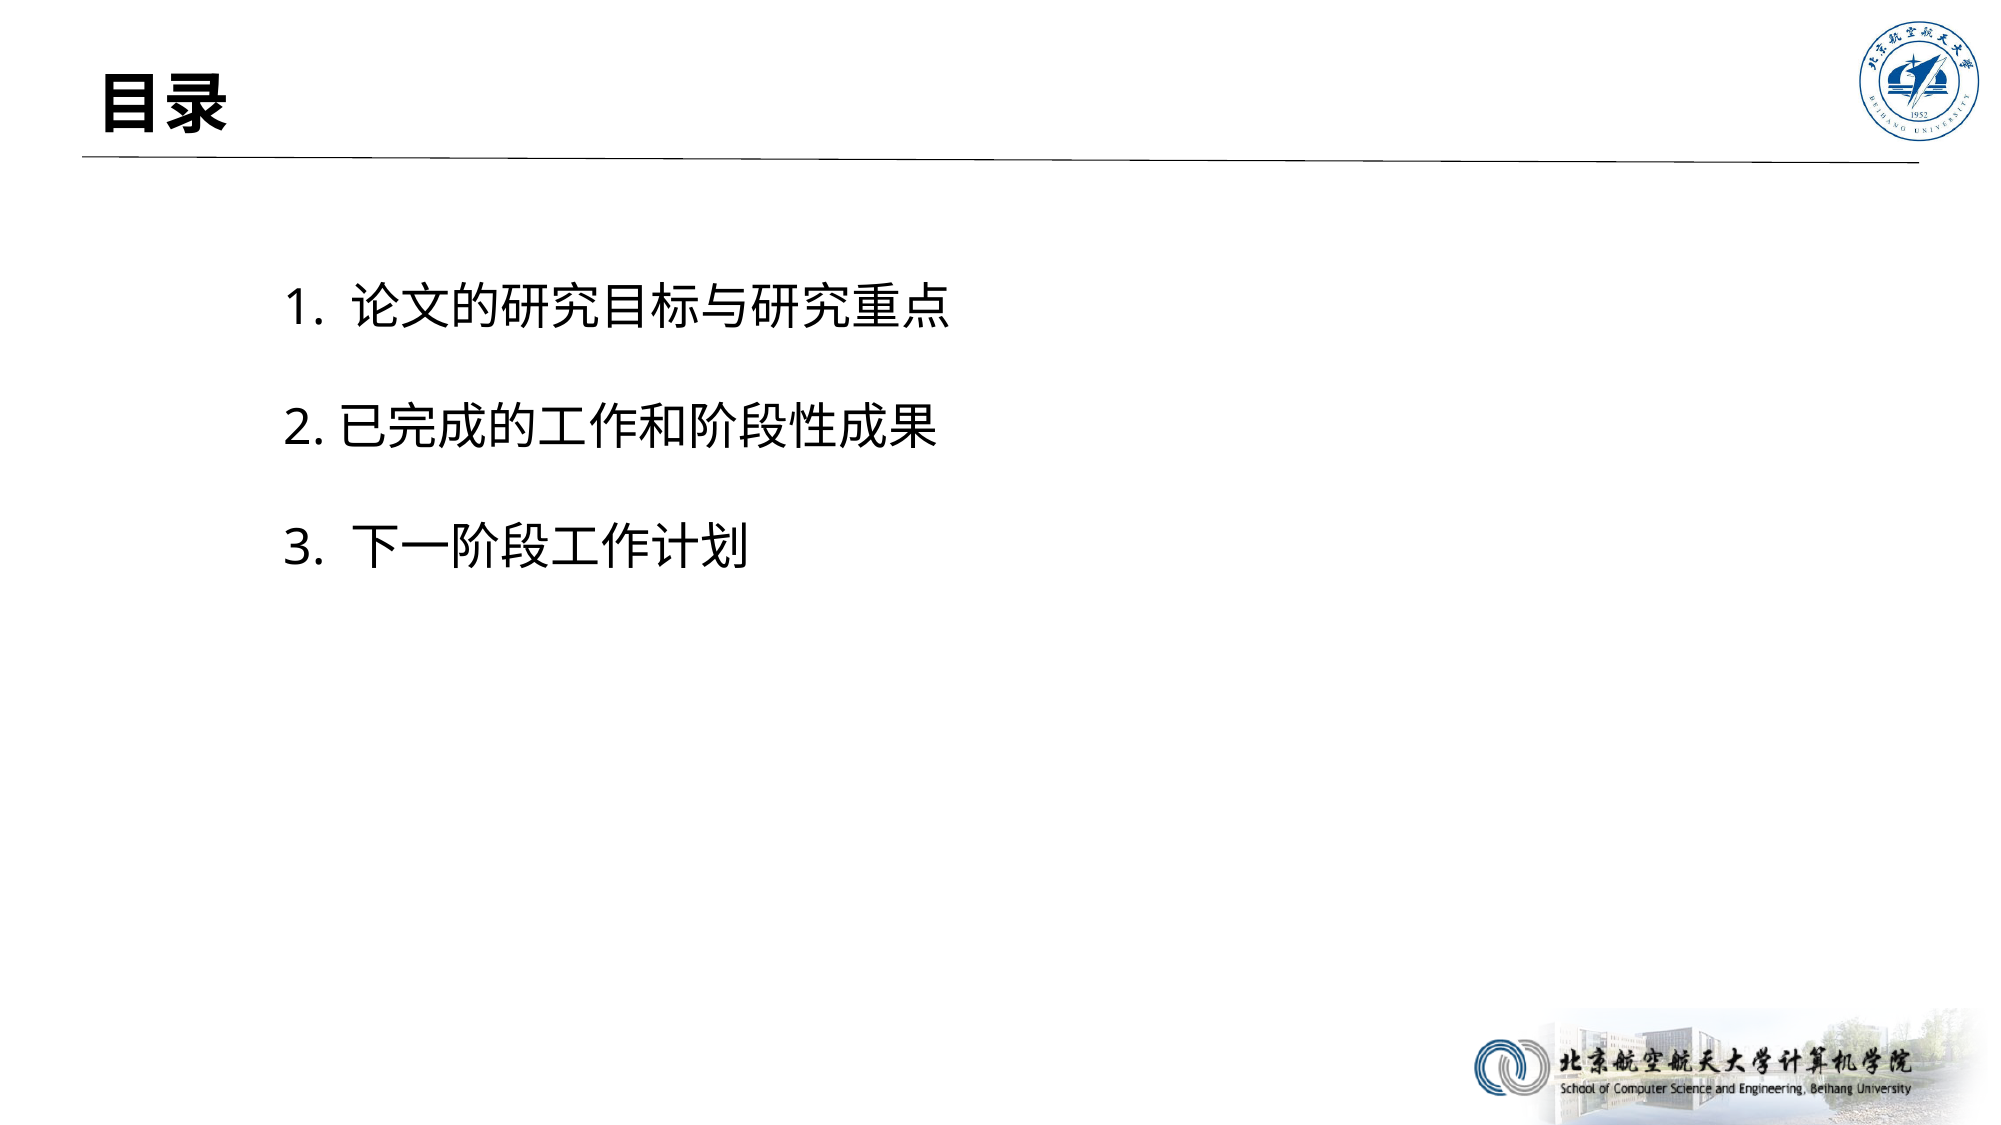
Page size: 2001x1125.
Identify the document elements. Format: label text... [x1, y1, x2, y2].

text_box 1. 论文的研究目标与研究重点 2.已完成的工作和阶段性成果 3. 下一阶段工作计划 [269, 267, 1482, 583]
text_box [82, 156, 1920, 163]
text_box 目录 [82, 53, 1188, 149]
picture [1441, 1008, 1995, 1125]
picture [1858, 20, 1980, 142]
